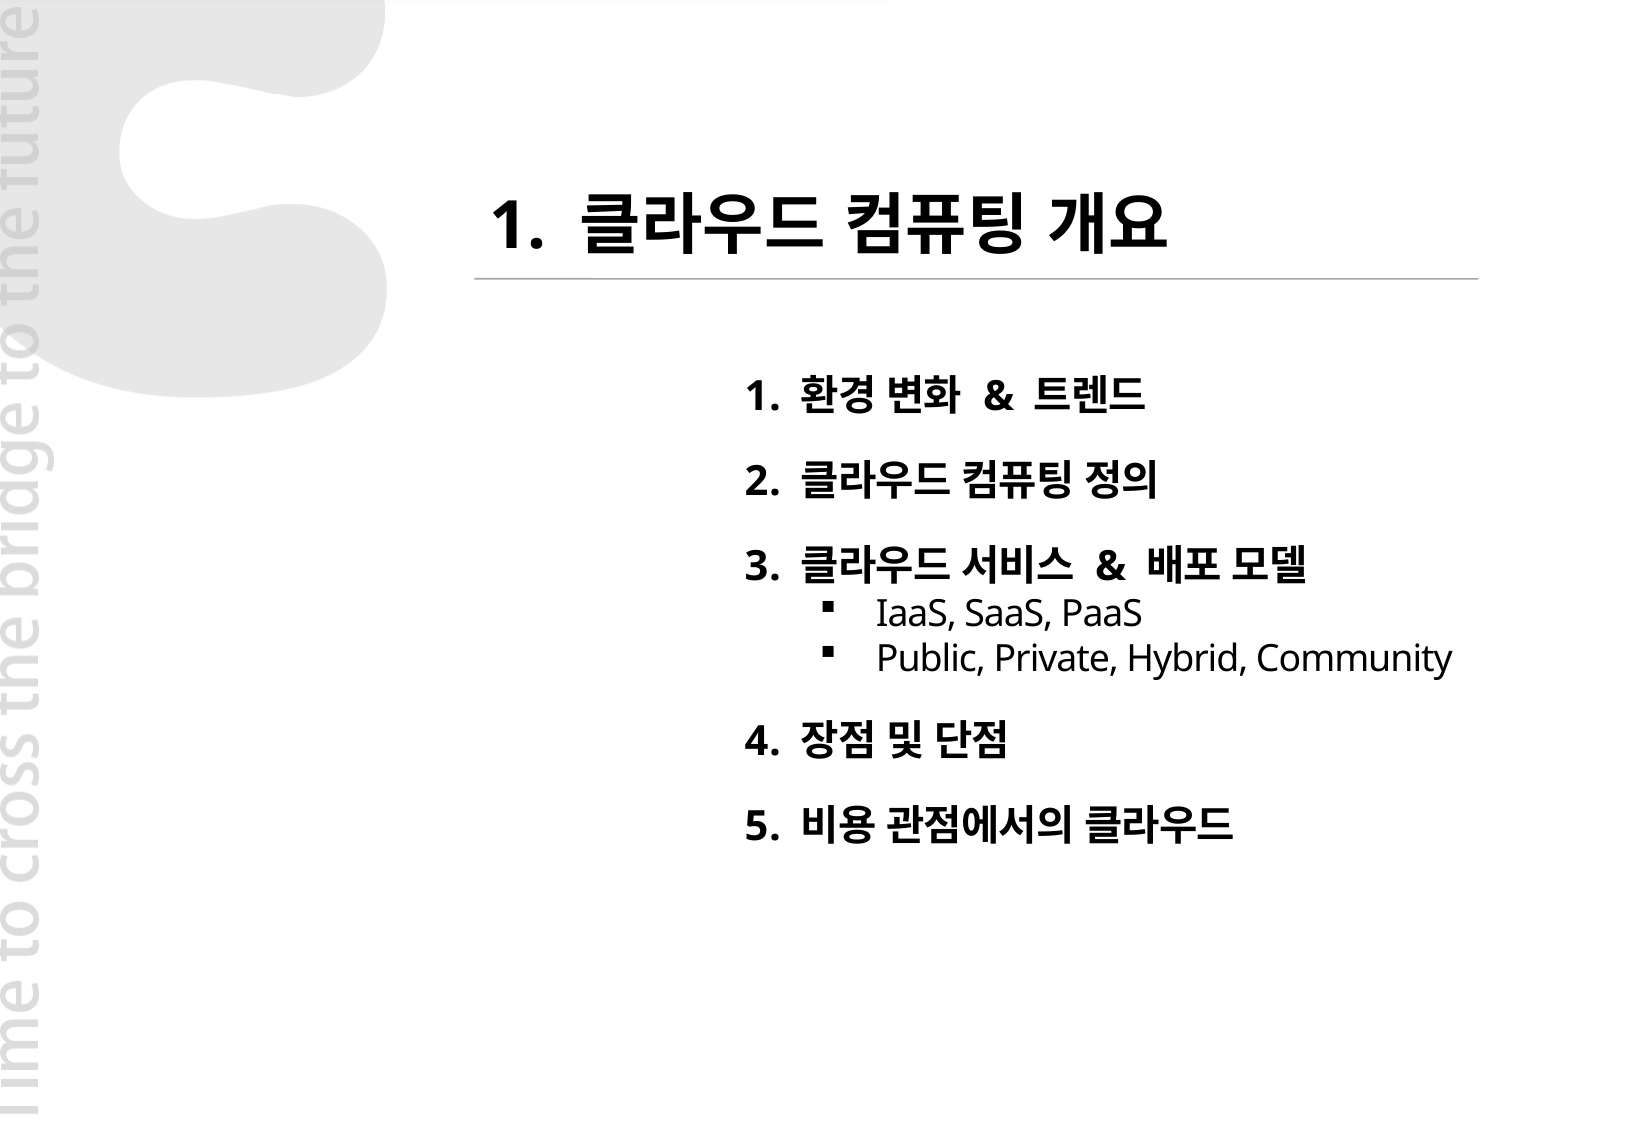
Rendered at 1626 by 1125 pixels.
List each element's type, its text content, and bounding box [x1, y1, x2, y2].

text_box 환경 변화 & 트렌드 클라우드 컴퓨팅 정의 클라우드 서비스 & 배포 모델 IaaS, SaaS, PaaS Public, Private, Hybrid, Community 장점 및 단점 비용 관점에서의 클라우드 [729, 326, 1486, 856]
text_box 1. 클라우드 컴퓨팅 개요 [474, 174, 1479, 257]
picture [0, 0, 1625, 1125]
